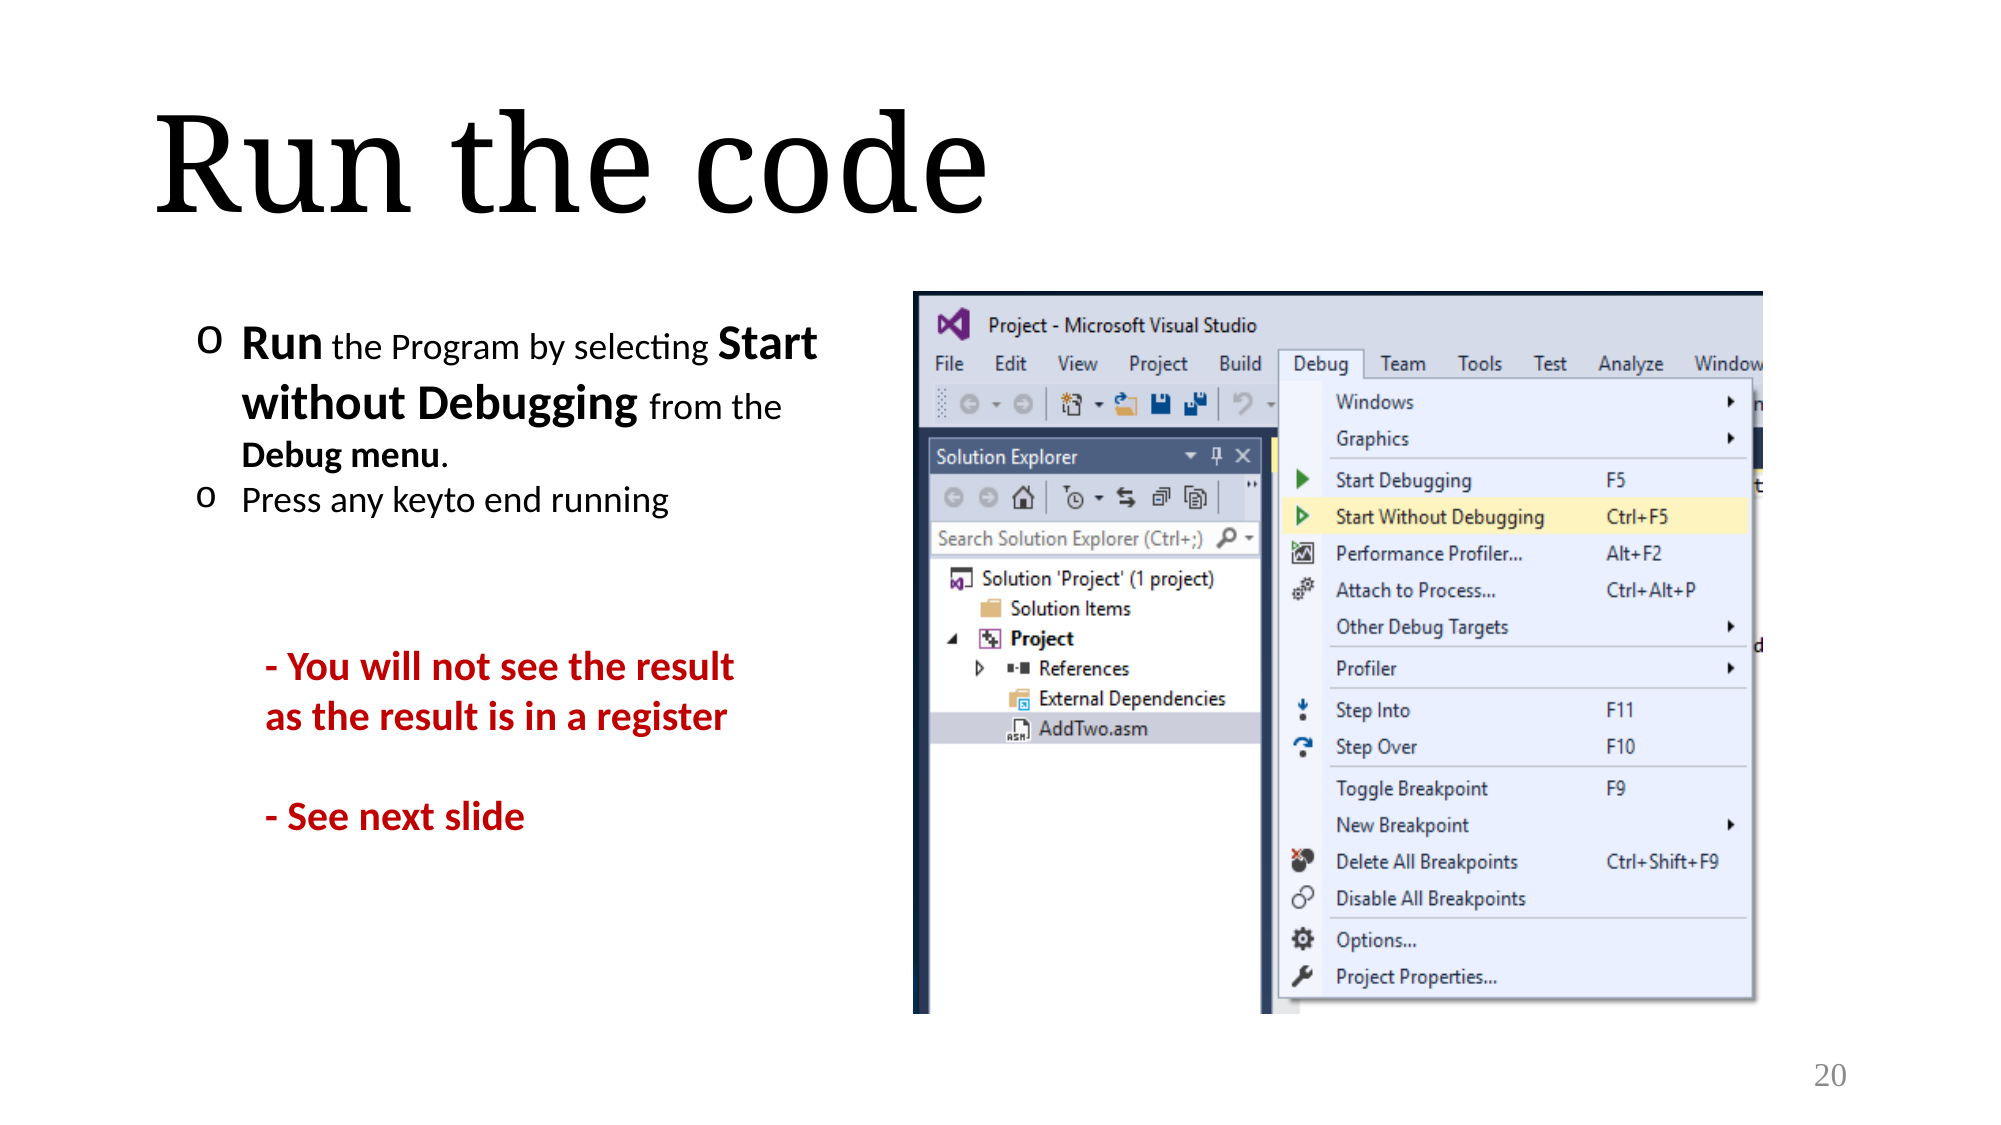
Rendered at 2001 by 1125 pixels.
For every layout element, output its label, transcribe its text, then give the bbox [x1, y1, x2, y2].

title Run the code [137, 59, 1863, 278]
slide_number 20 [1412, 1042, 1863, 1103]
picture [913, 291, 1763, 1014]
text_box Run the Program by selecting Start without Debugging from the Debug menu. Press any keyto end running [180, 302, 843, 640]
text_box - You will not see the result as the result is in a register - See next slide [250, 631, 773, 847]
